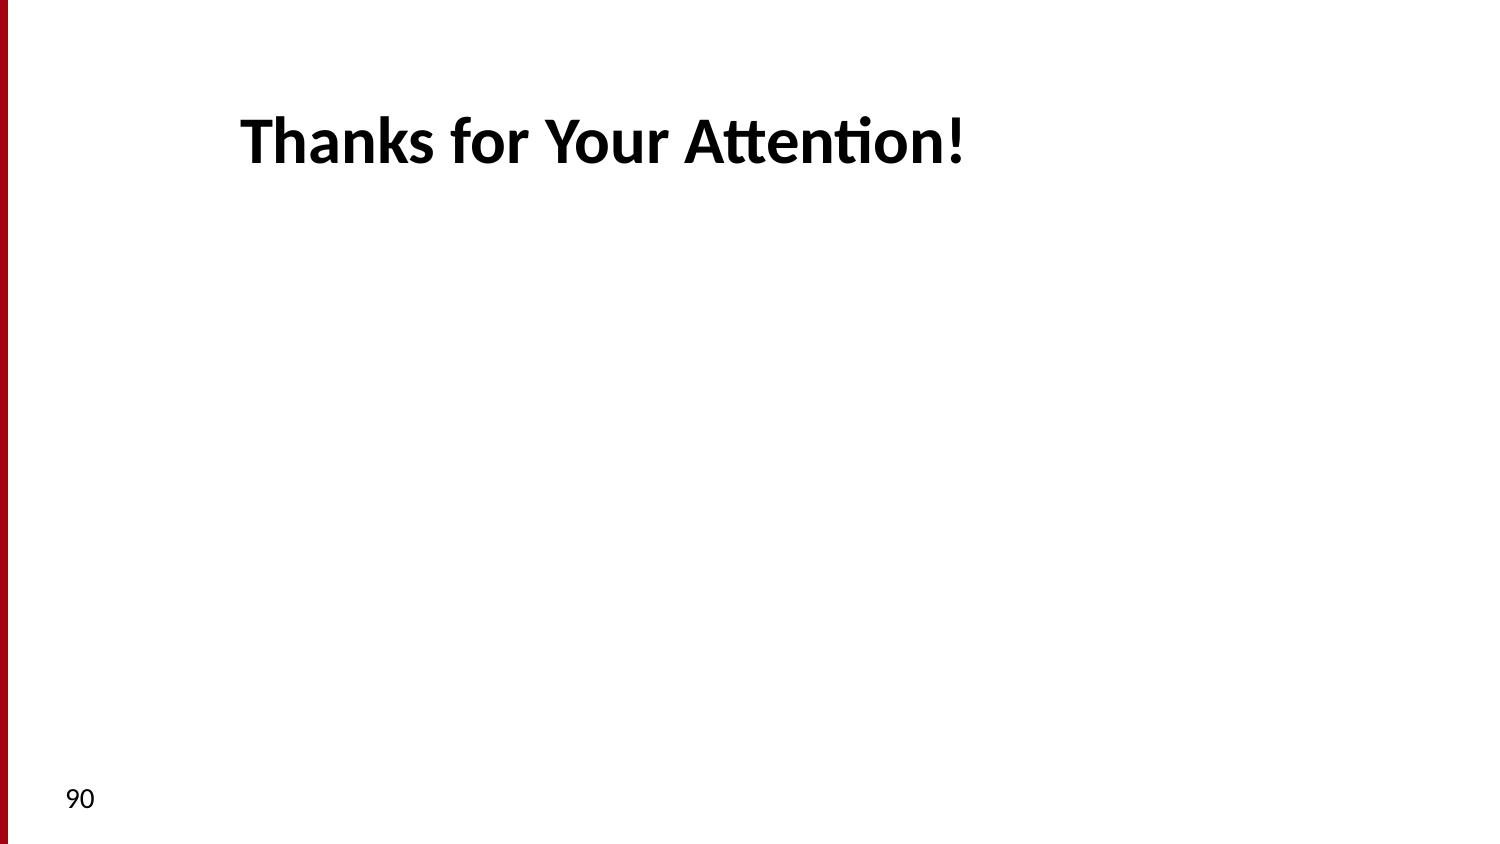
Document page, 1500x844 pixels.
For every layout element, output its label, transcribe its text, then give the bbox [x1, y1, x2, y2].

title Thanks for Your Attention! [225, 62, 1450, 185]
slide_number 90 [49, 771, 376, 829]
